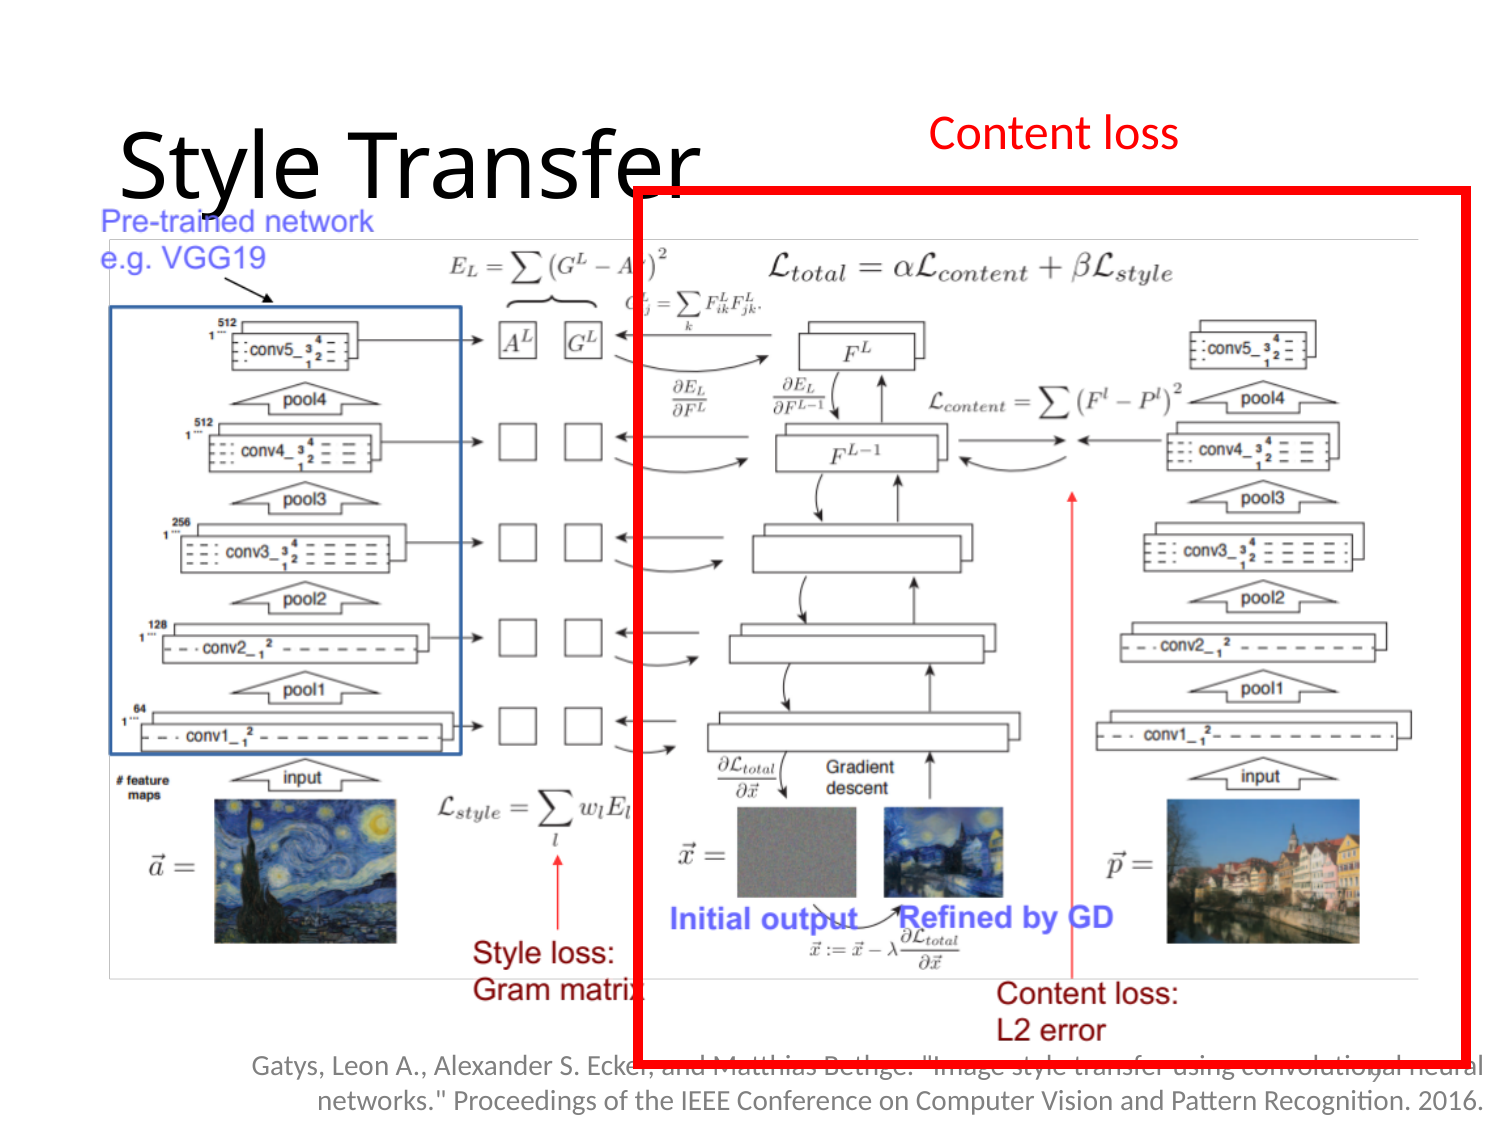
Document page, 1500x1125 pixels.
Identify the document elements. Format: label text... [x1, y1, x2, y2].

text_box Content loss [878, 92, 1230, 167]
title Style Transfer [103, 59, 1397, 190]
picture [81, 190, 1419, 1065]
text_box [1419, 190, 1467, 1065]
text_box Gatys, Leon A., Alexander S. Ecker, and Matthias Bethge. "Image style transfer using convolutional neural networks." Proceedings of the IEEE Conference on Computer Vision and Pattern Recognition. 2016. [0, 1039, 1500, 1124]
